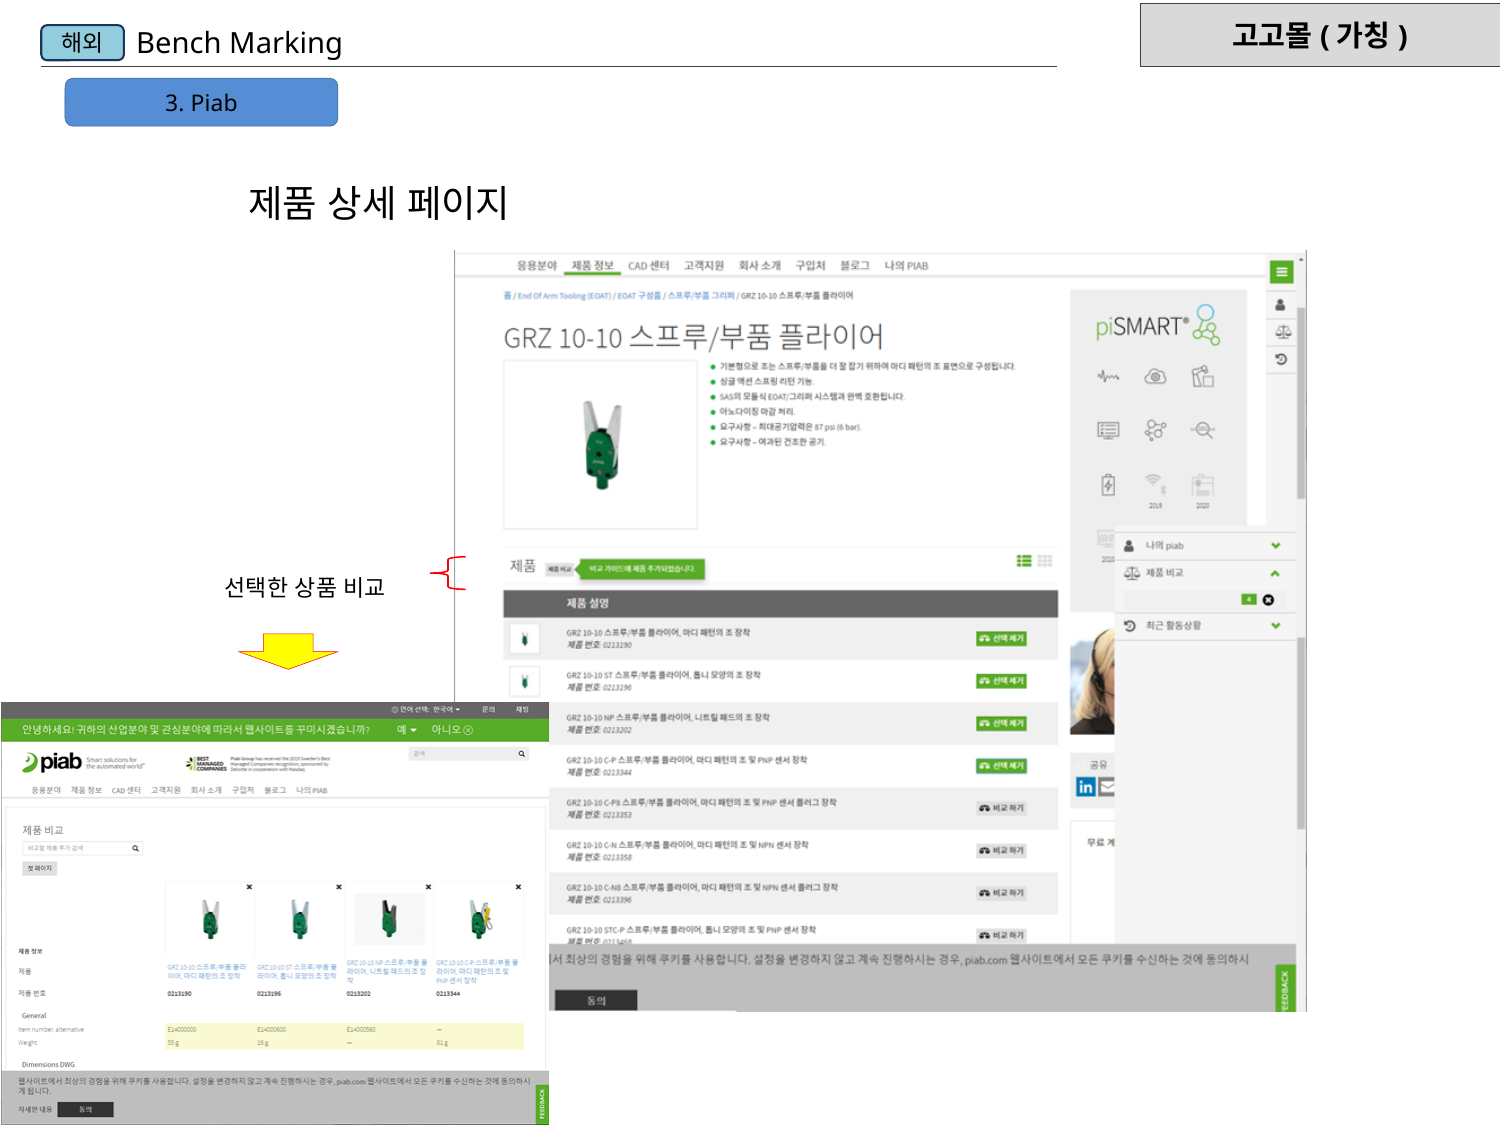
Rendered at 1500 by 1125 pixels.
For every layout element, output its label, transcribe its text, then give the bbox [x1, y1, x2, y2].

text_box 해외 [39, 23, 126, 63]
text_box 3. Piab [62, 76, 341, 129]
text_box [429, 558, 448, 588]
text_box 선택한 상품 비교 [210, 566, 402, 609]
text_box 제품 상세 페이지 [233, 172, 526, 233]
text_box [236, 631, 341, 672]
picture [0, 250, 1307, 1125]
text_box Bench Marking [121, 16, 358, 67]
